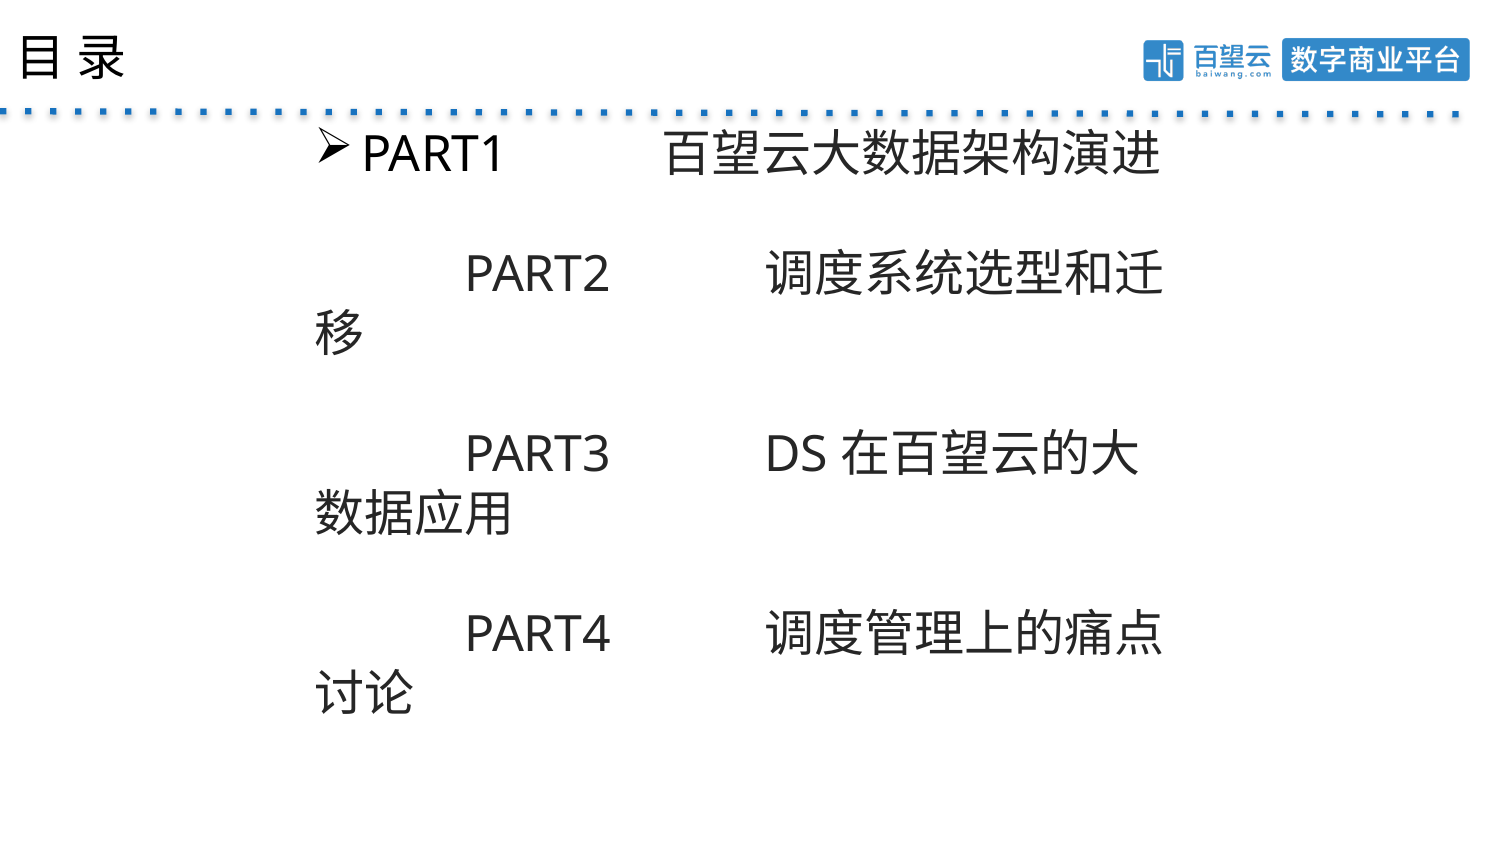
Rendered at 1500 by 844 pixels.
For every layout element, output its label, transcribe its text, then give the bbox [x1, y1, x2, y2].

picture [1131, 29, 1481, 91]
text_box 目 录 [0, 0, 1122, 111]
text_box PART1 百望云大数据架构演进 PART2 调度系统选型和迁移 PART3 DS在百望云的大数据应用 PART4 调度管理上的痛点讨论 [311, 118, 1189, 725]
